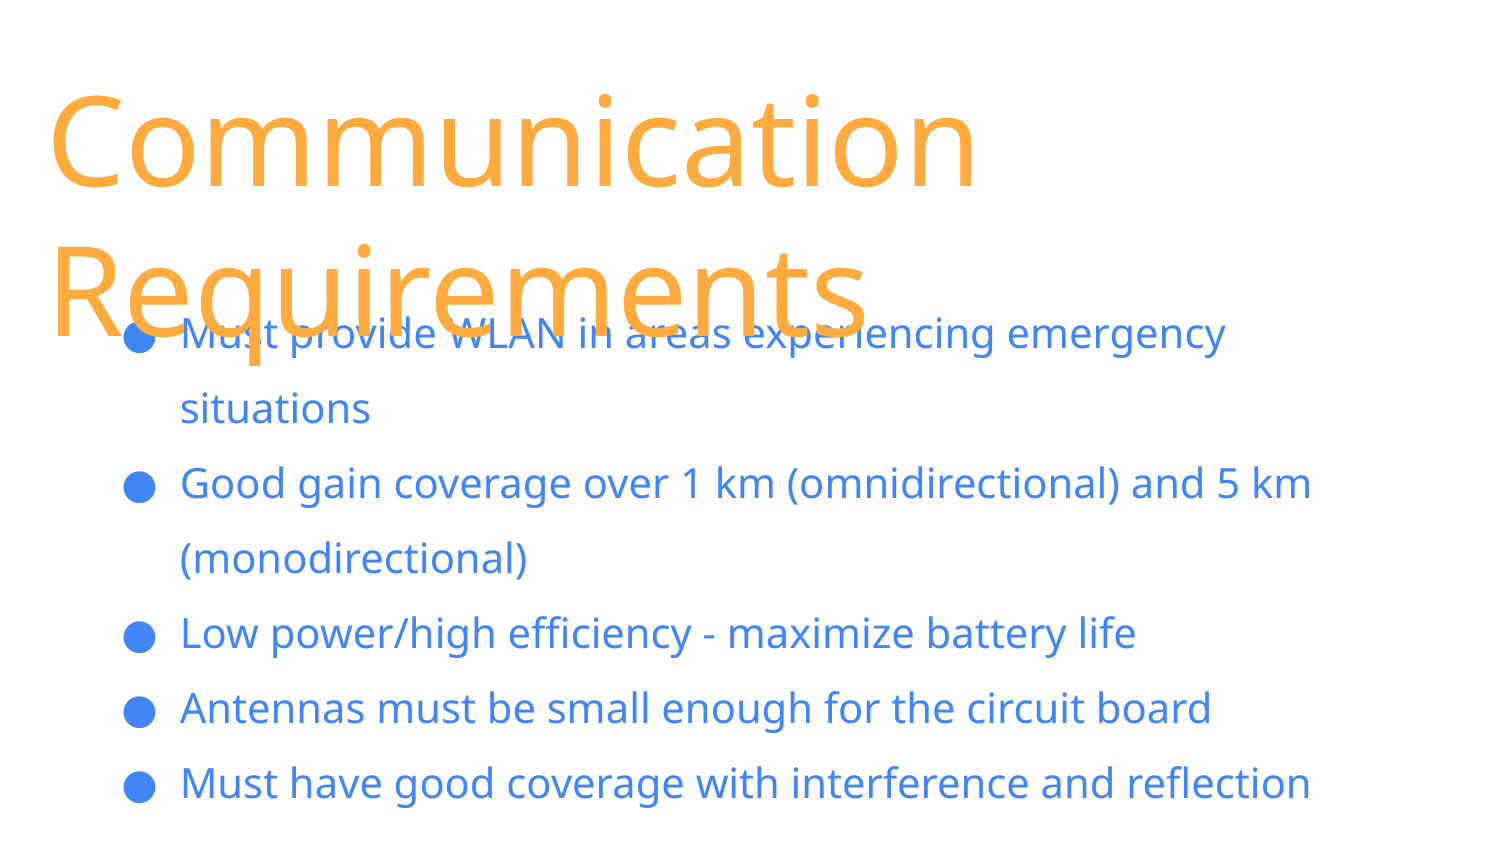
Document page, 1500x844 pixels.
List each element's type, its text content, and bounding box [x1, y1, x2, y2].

list Must provide WLAN in areas experiencing emergency situations Good gain coverage over 1 km (omnidirectional) and 5 km (monodirectional) Low power/high efficiency - maximize battery life Antennas must be small enough for the circuit board Must have good coverage with interference and reflection [89, 267, 1411, 825]
title Communication Requirements [31, 46, 1363, 218]
